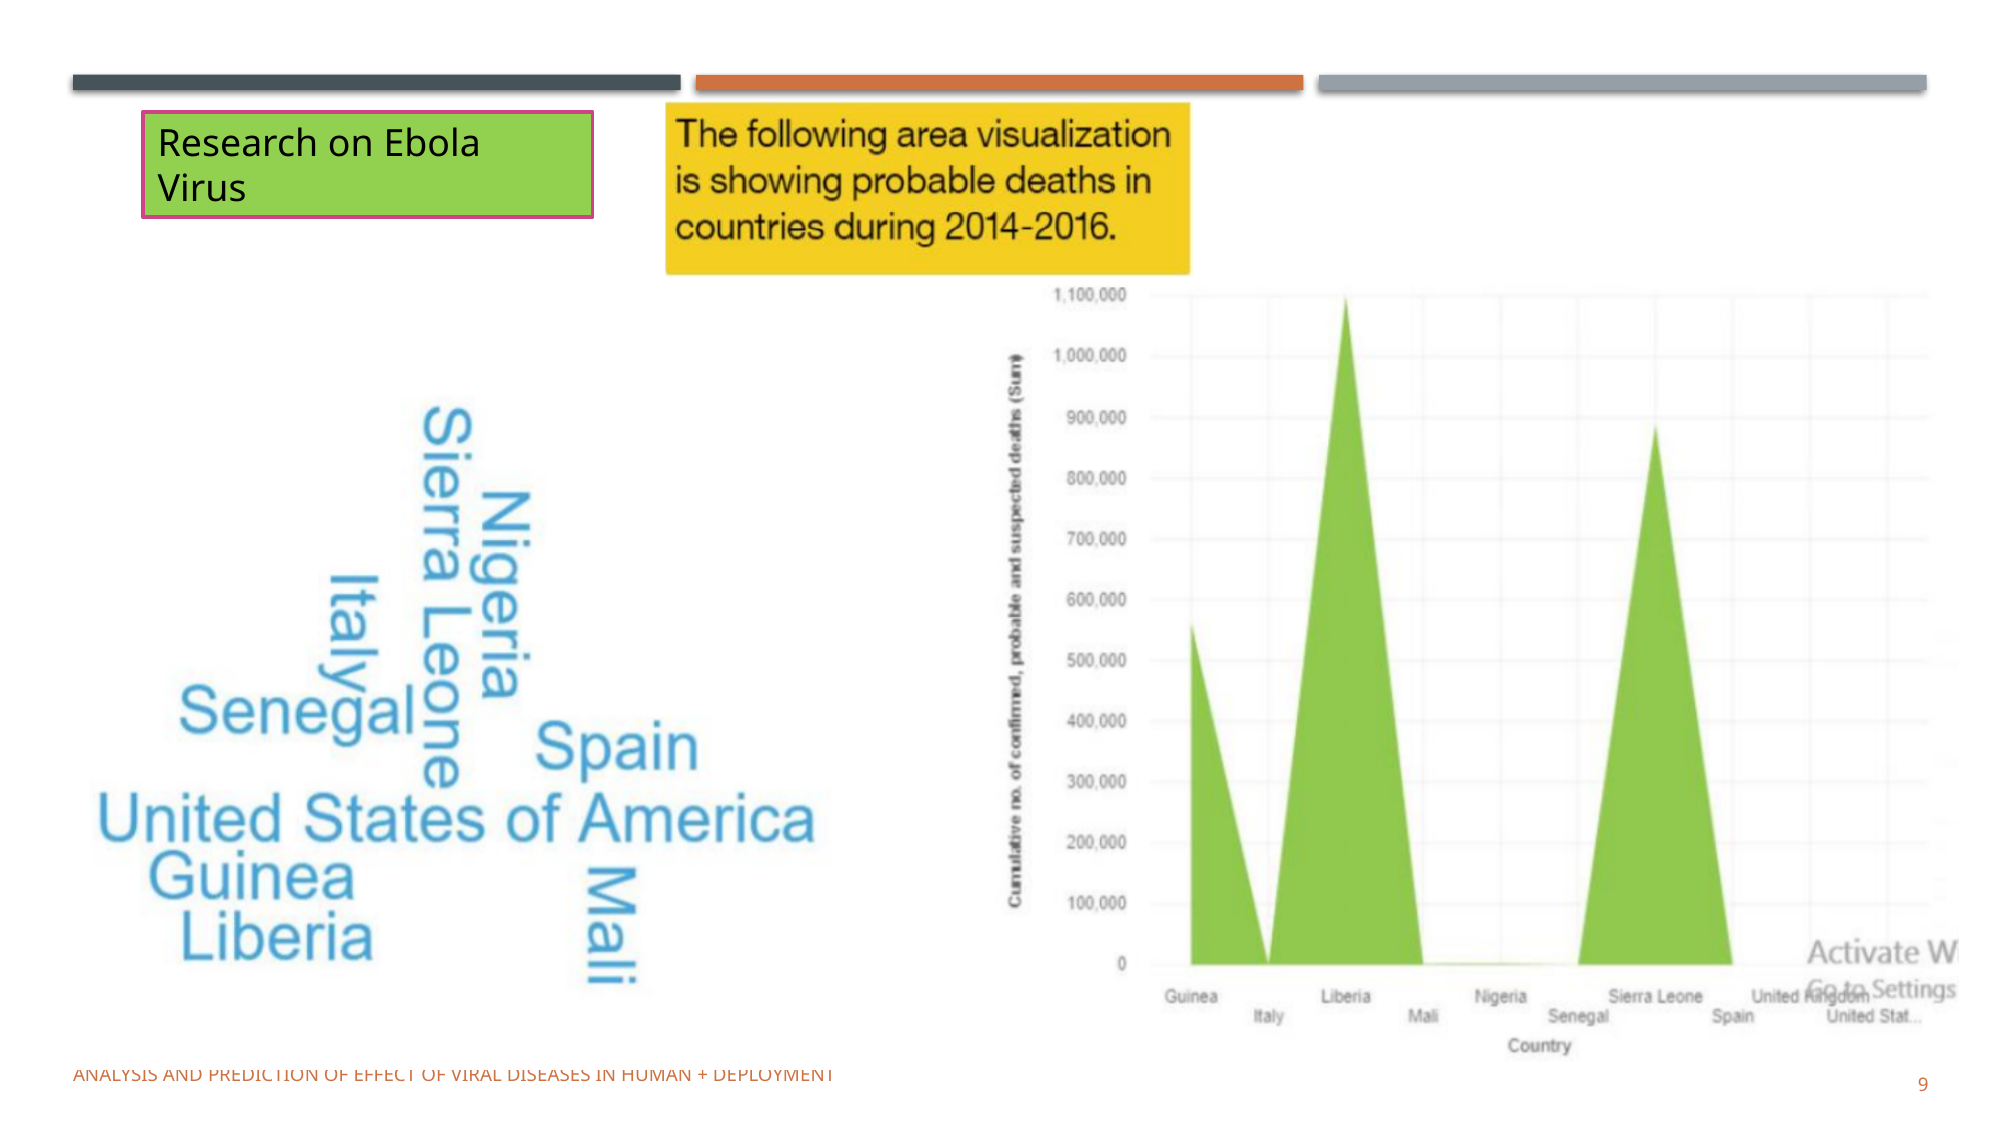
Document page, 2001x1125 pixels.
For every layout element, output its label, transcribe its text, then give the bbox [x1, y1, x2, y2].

text_box Research on Ebola Virus [141, 110, 594, 200]
picture [74, 101, 1960, 1070]
footer ANALYSIS AND PREDICTION OF EFFECT OF VIRAL DISEASES IN HUMAN + DEPLOYMENT [58, 1055, 1177, 1116]
slide_number 9 [1770, 1081, 1944, 1116]
